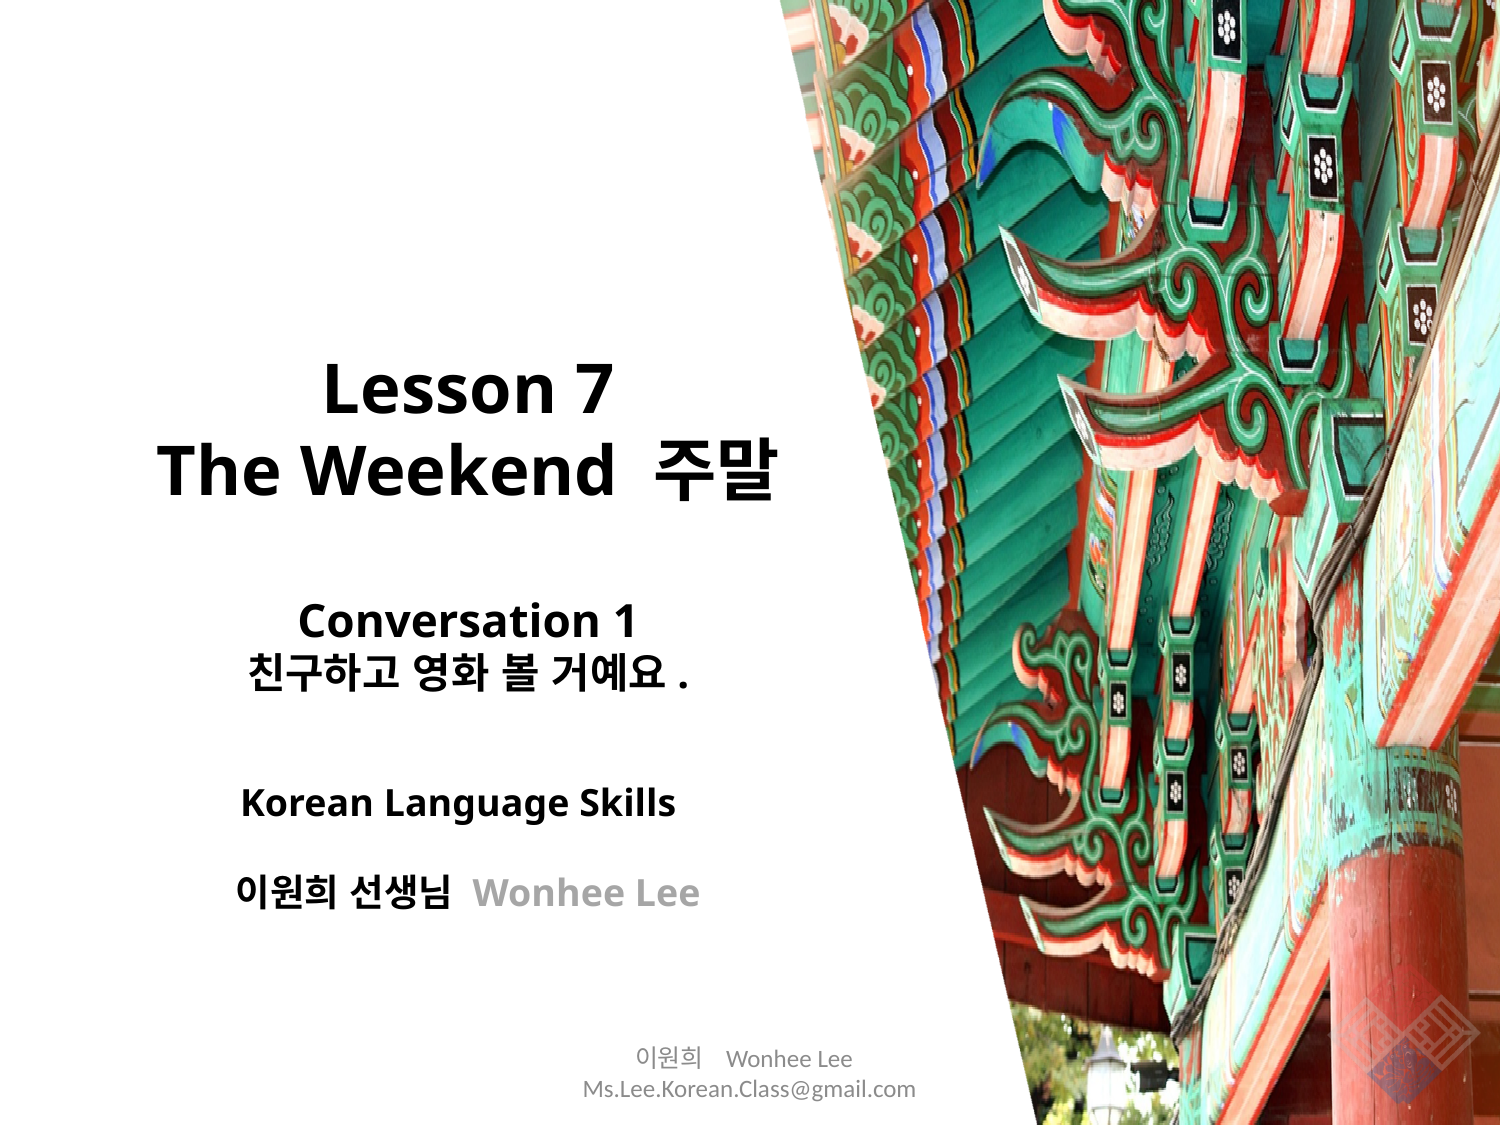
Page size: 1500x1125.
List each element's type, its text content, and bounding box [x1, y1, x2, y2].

footer 이원희 Wonhee Lee Ms.Lee.Korean.Class@gmail.com [512, 1042, 684, 1103]
text_box Lesson 7 The Weekend 주말 Conversation 1 친구하고 영화 볼 거예요. Korean Language Skills 이원희 선생님 Wonhee Lee [0, 337, 684, 922]
picture [689, 0, 1500, 1125]
